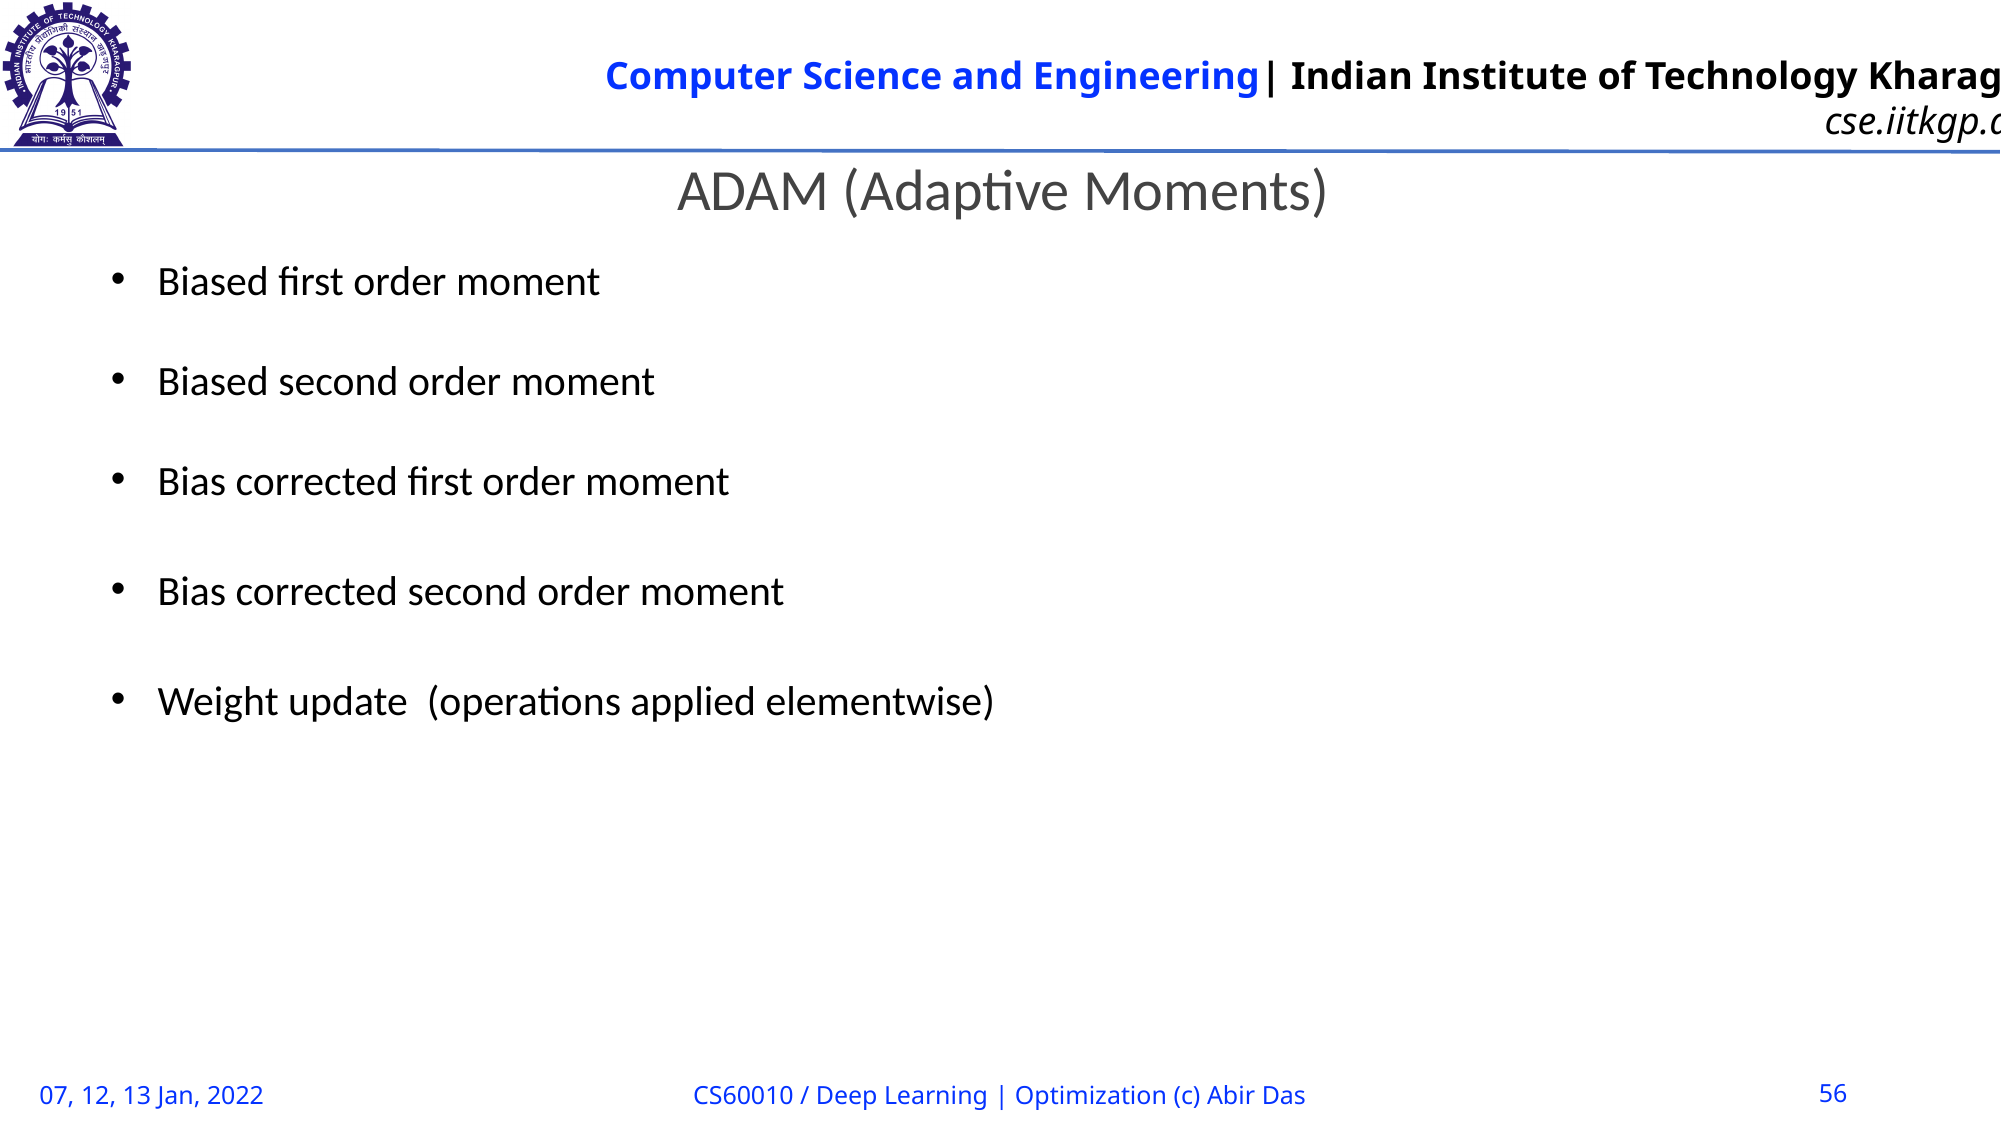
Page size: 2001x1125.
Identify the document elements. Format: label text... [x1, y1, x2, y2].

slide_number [24, 1065, 330, 1125]
text_box ADAM (Adaptive Moments) [305, 136, 1702, 232]
slide_number 56 [1733, 1065, 1863, 1125]
footer CS60010 / Deep Learning | Optimization (c) Abir Das [330, 1065, 1670, 1125]
picture [2, 2, 131, 147]
